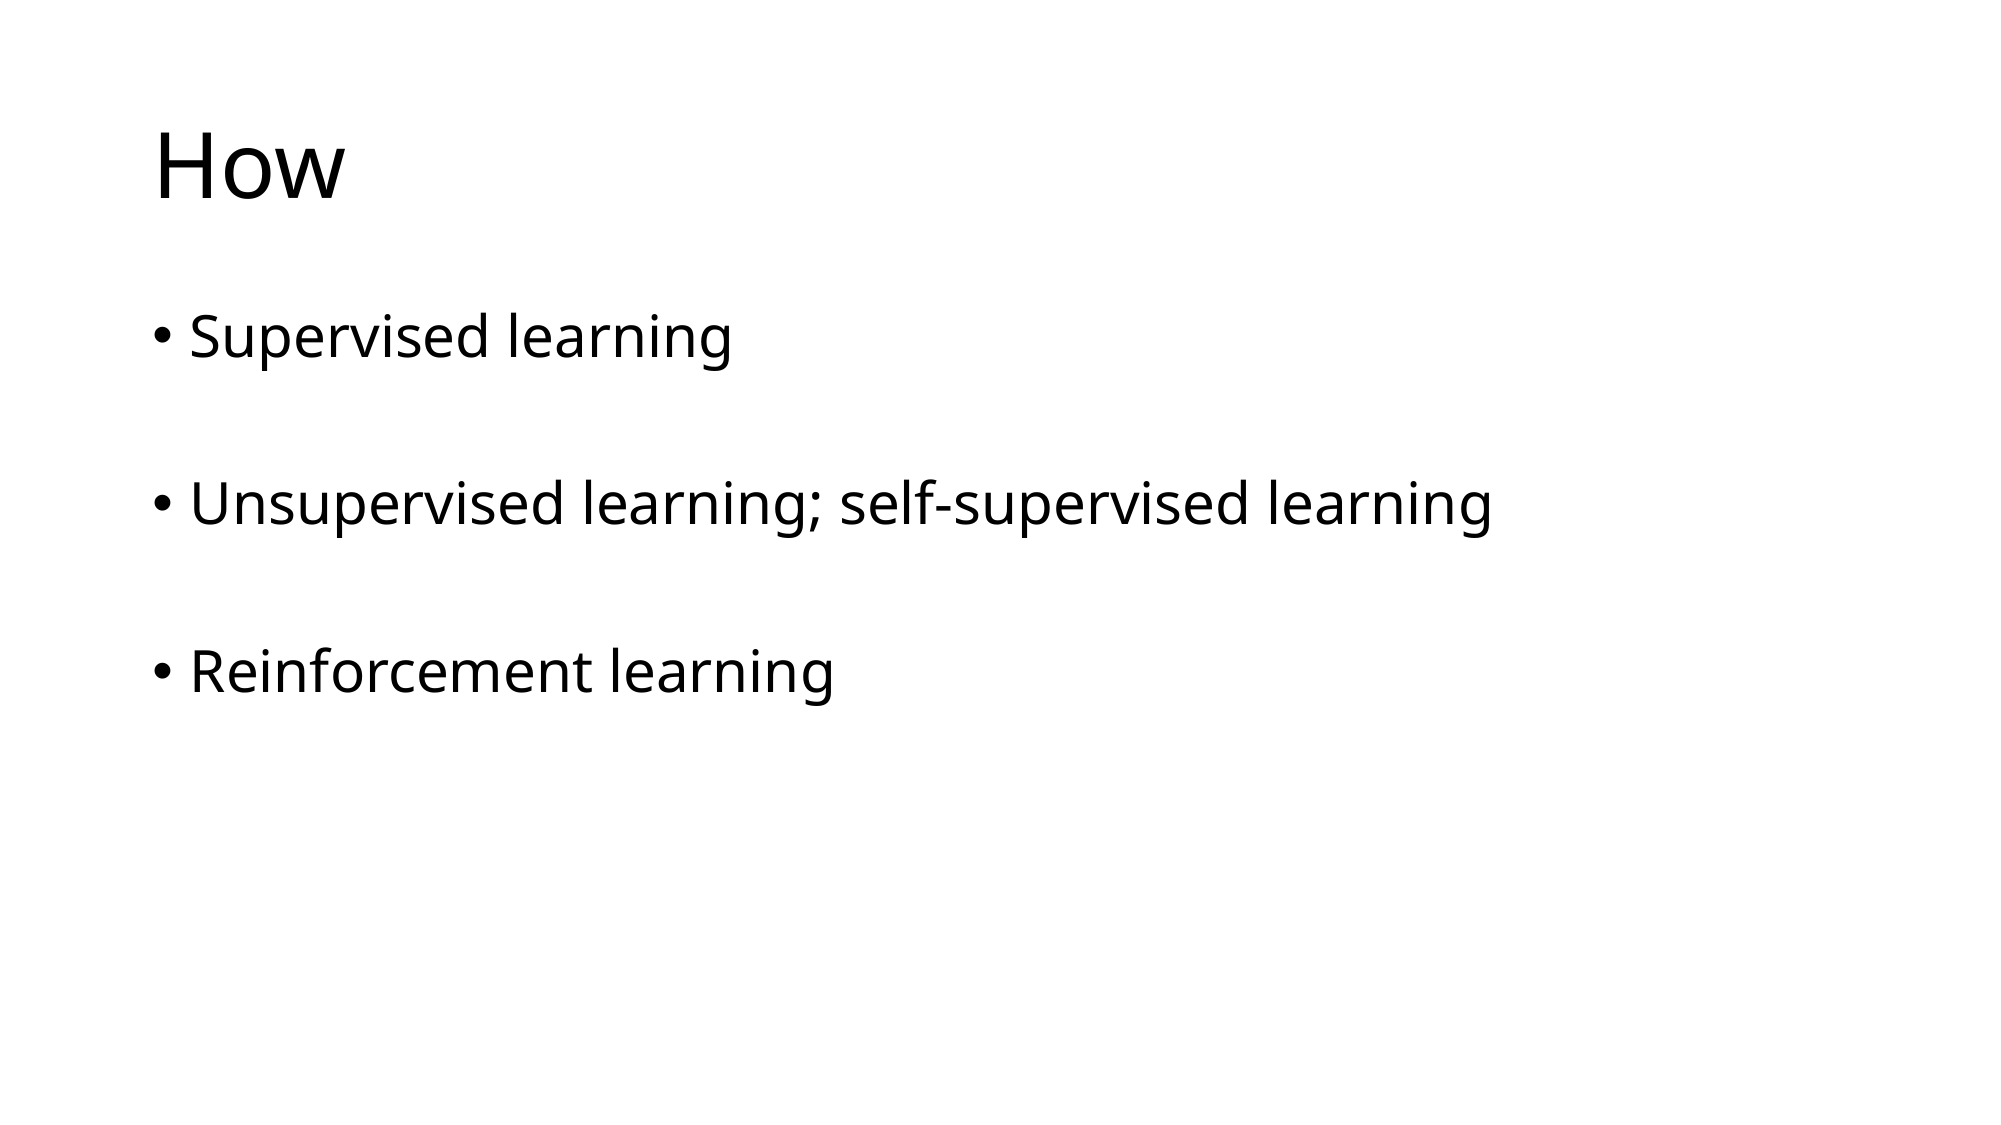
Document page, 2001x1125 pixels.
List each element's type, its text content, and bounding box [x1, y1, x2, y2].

title How [137, 59, 1863, 278]
list Supervised learning Unsupervised learning; self-supervised learning Reinforcement learning [137, 299, 1863, 1014]
